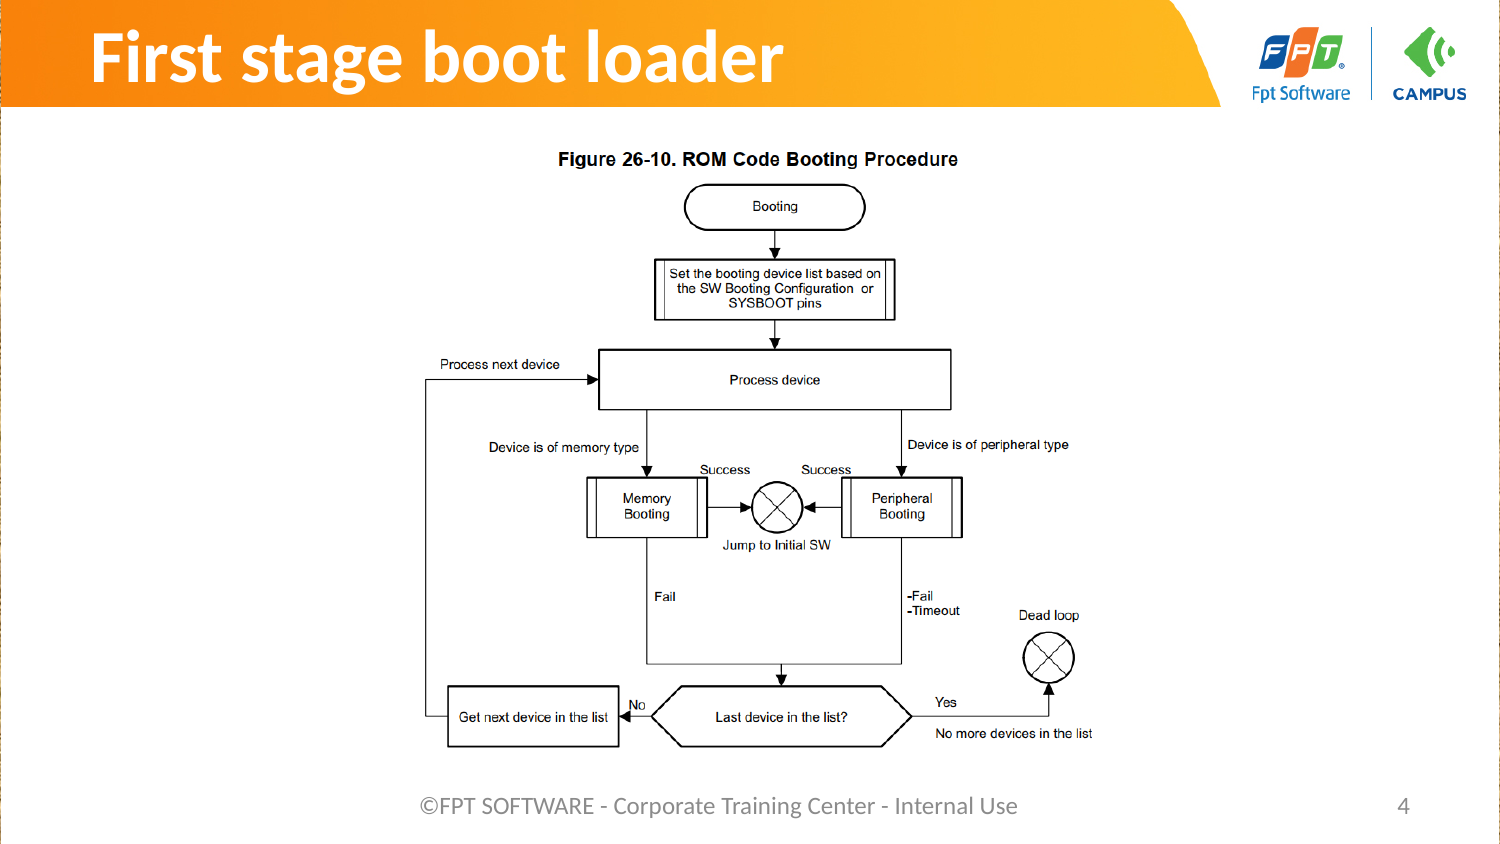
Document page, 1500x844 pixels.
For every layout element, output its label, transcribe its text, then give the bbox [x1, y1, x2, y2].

footer ©FPT SOFTWARE - Corporate Training Center - Internal Use [395, 782, 1043, 827]
title First stage boot loader [75, 0, 1176, 106]
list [384, 142, 1116, 754]
picture [0, 0, 1500, 844]
slide_number 4 [1074, 782, 1425, 827]
